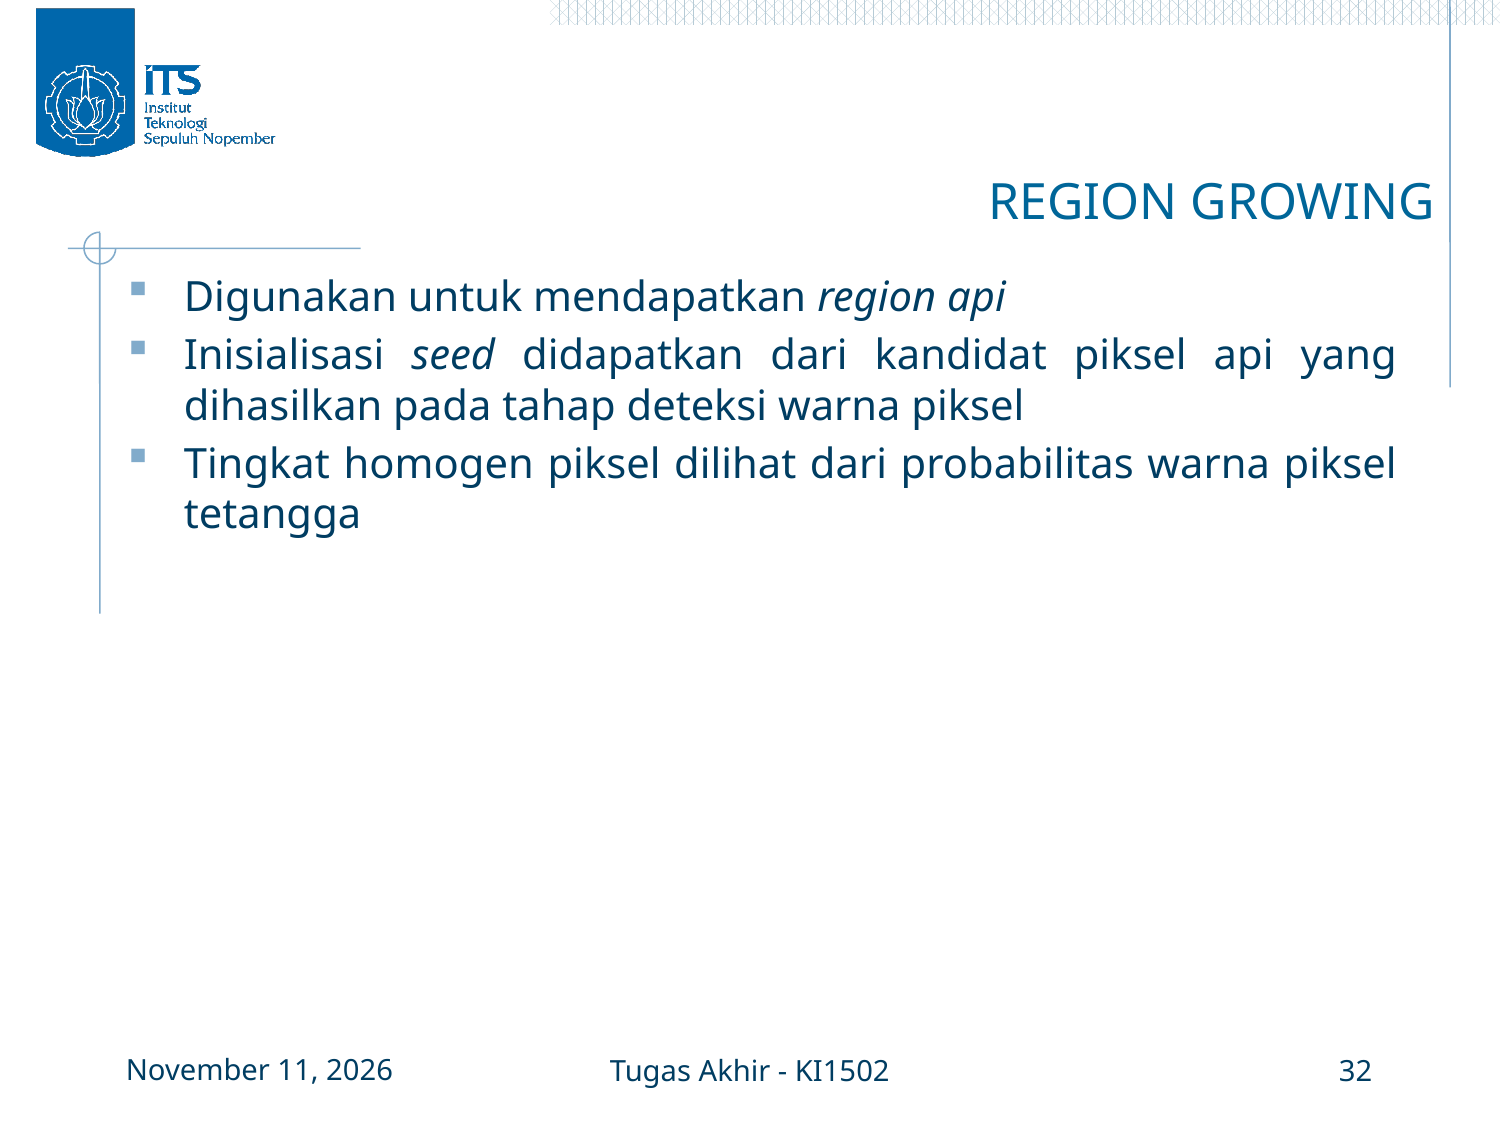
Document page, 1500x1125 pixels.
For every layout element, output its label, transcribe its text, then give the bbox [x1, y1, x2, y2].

list Digunakan untuk mendapatkan region api Inisialisasi seed didapatkan dari kandidat piksel api yang dihasilkan pada tahap deteksi warna piksel Tingkat homogen piksel dilihat dari probabilitas warna piksel tetangga [112, 262, 1413, 988]
picture [27, 0, 282, 165]
title REGION GROWING [174, 50, 1450, 238]
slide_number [110, 1023, 424, 1099]
footer Tugas Akhir - KI1502 [512, 1025, 988, 1100]
slide_number 32 [1074, 1025, 1388, 1100]
